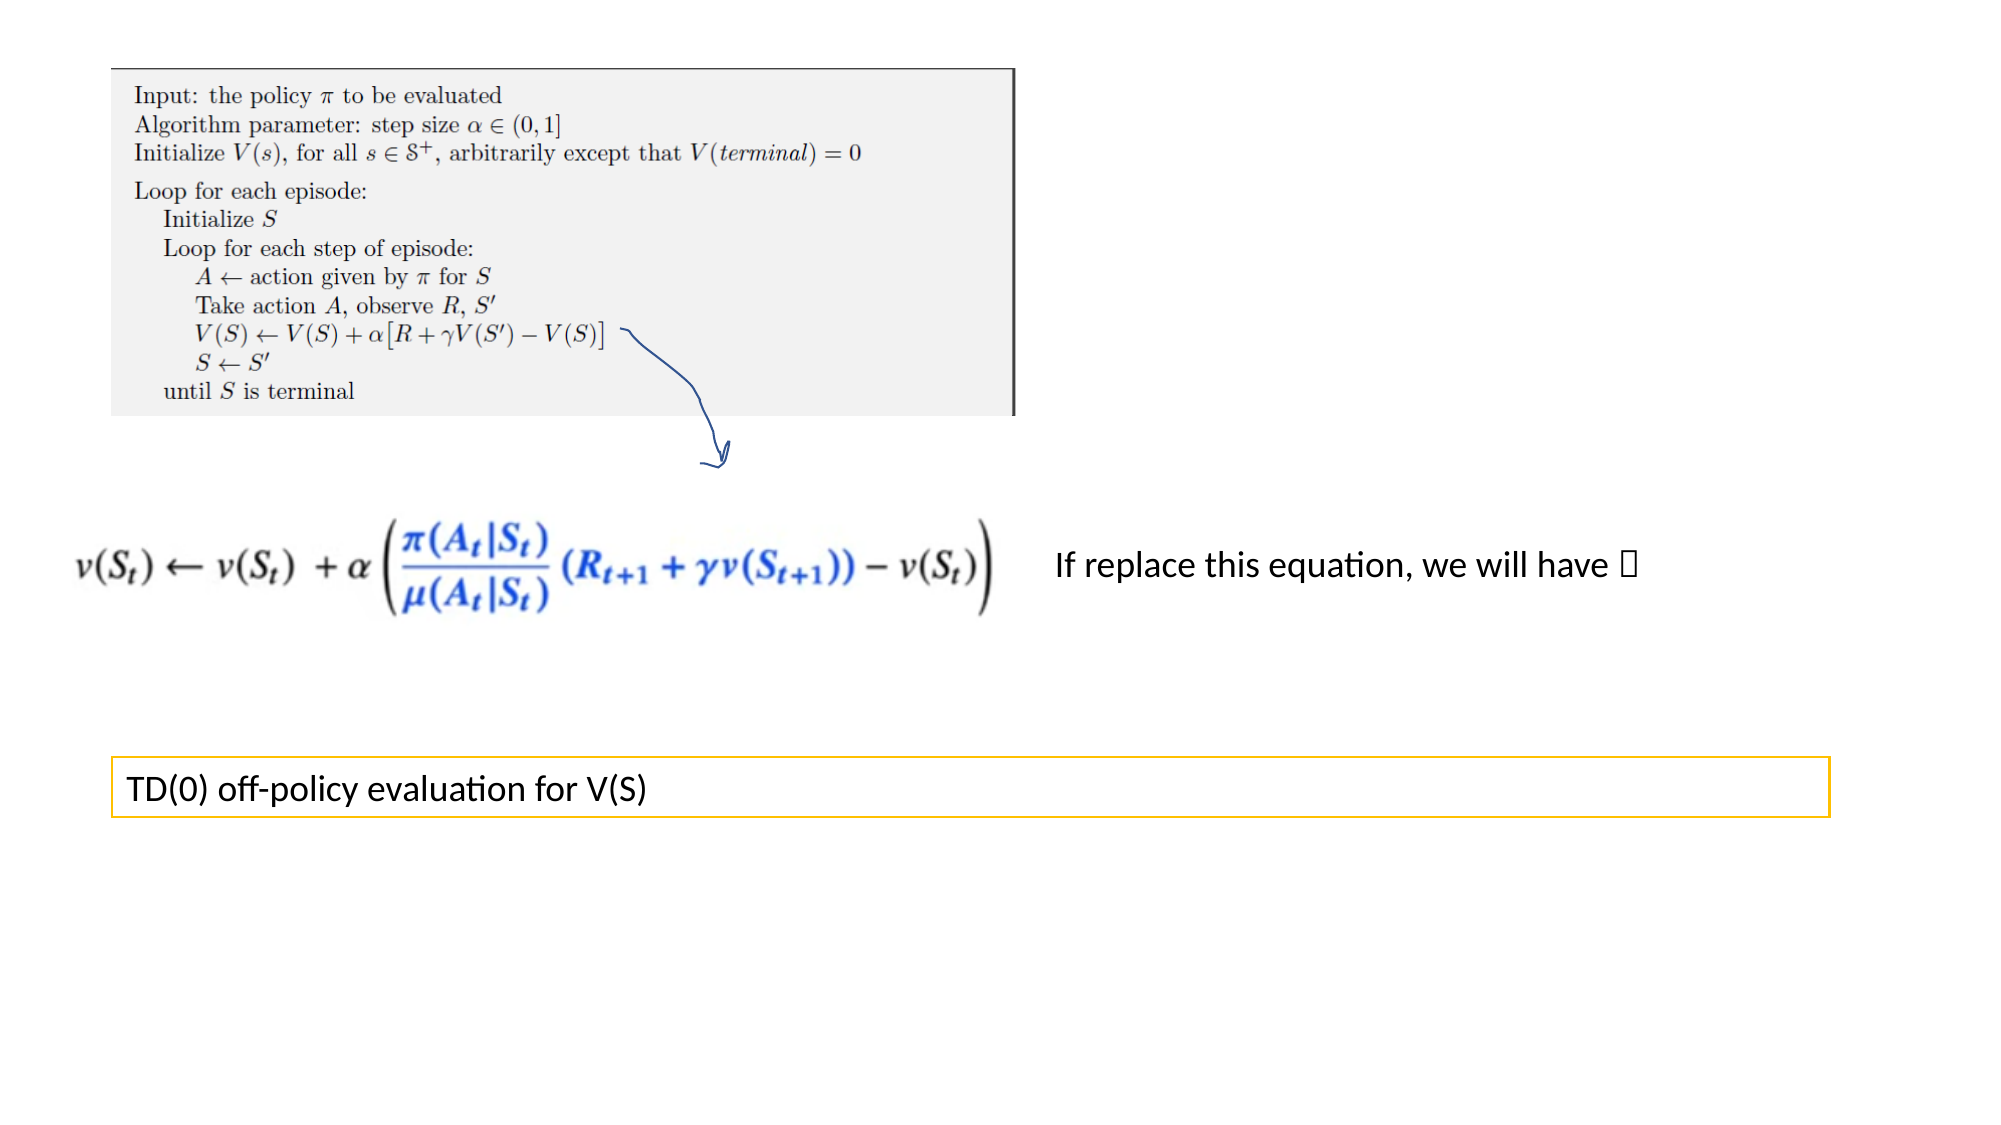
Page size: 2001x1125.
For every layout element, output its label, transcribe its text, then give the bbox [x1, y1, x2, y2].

text_box [671, 416, 731, 469]
picture [45, 495, 1021, 635]
text_box TD(0) off-policy evaluation for V(S) [111, 756, 1831, 818]
picture [111, 68, 1017, 416]
text_box If replace this equation, we will have  [1039, 532, 1717, 592]
